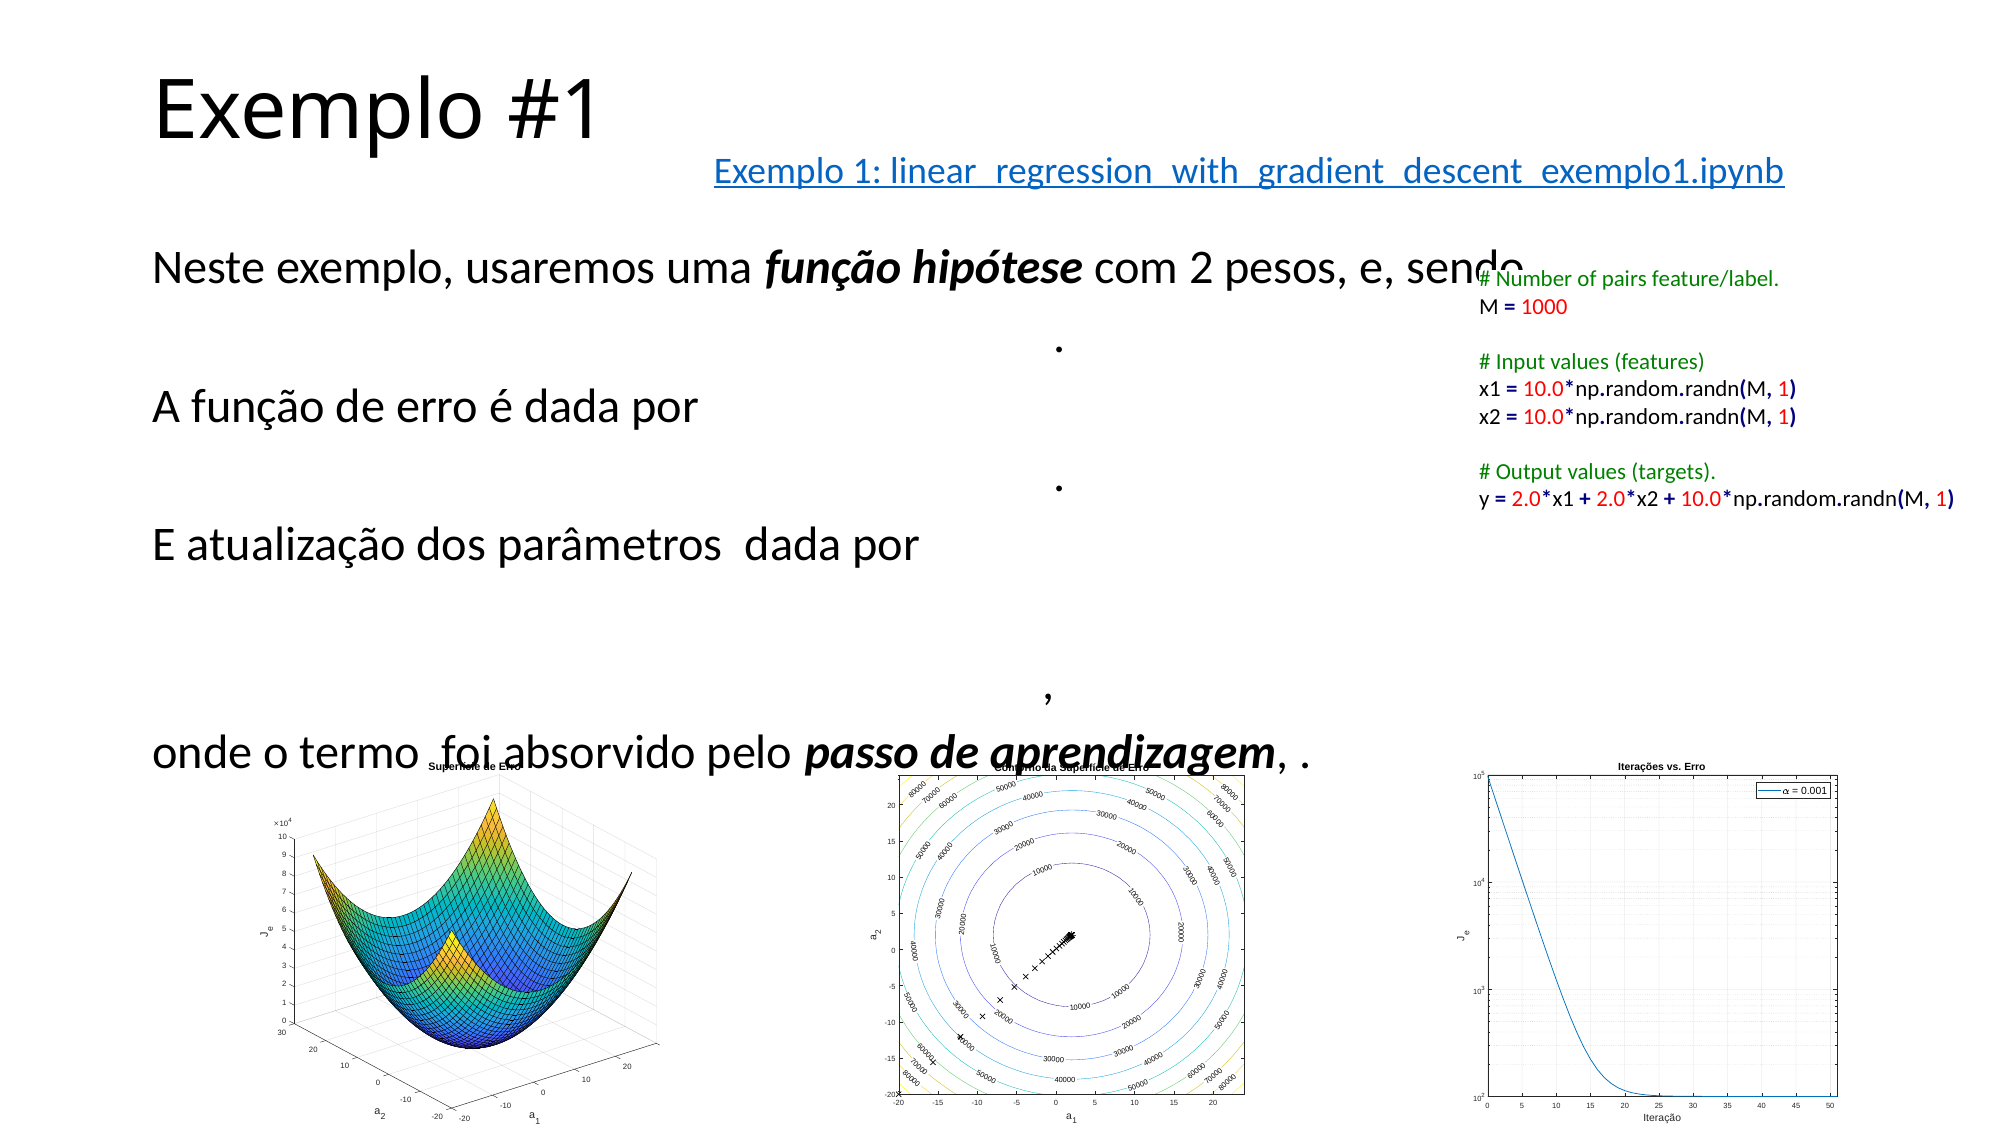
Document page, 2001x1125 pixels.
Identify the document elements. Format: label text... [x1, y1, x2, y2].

picture [1454, 760, 1840, 1125]
text_box Exemplo 1: linear_regression_with_gradient_descent_exemplo1.ipynb [699, 138, 1840, 198]
text_box # Number of pairs feature/label. M = 1000 # Input values (features) x1 = 10.0*np.random.randn(M, 1) x2 = 10.0*np.random.randn(M, 1) # Output values (targets). y = 2.0*x1 + 2.0*x2 + 10.0*np.random.randn(M, 1) [1464, 256, 1982, 519]
picture [256, 760, 660, 1125]
picture [866, 761, 1248, 1125]
title Exemplo #1 [137, 59, 1863, 165]
